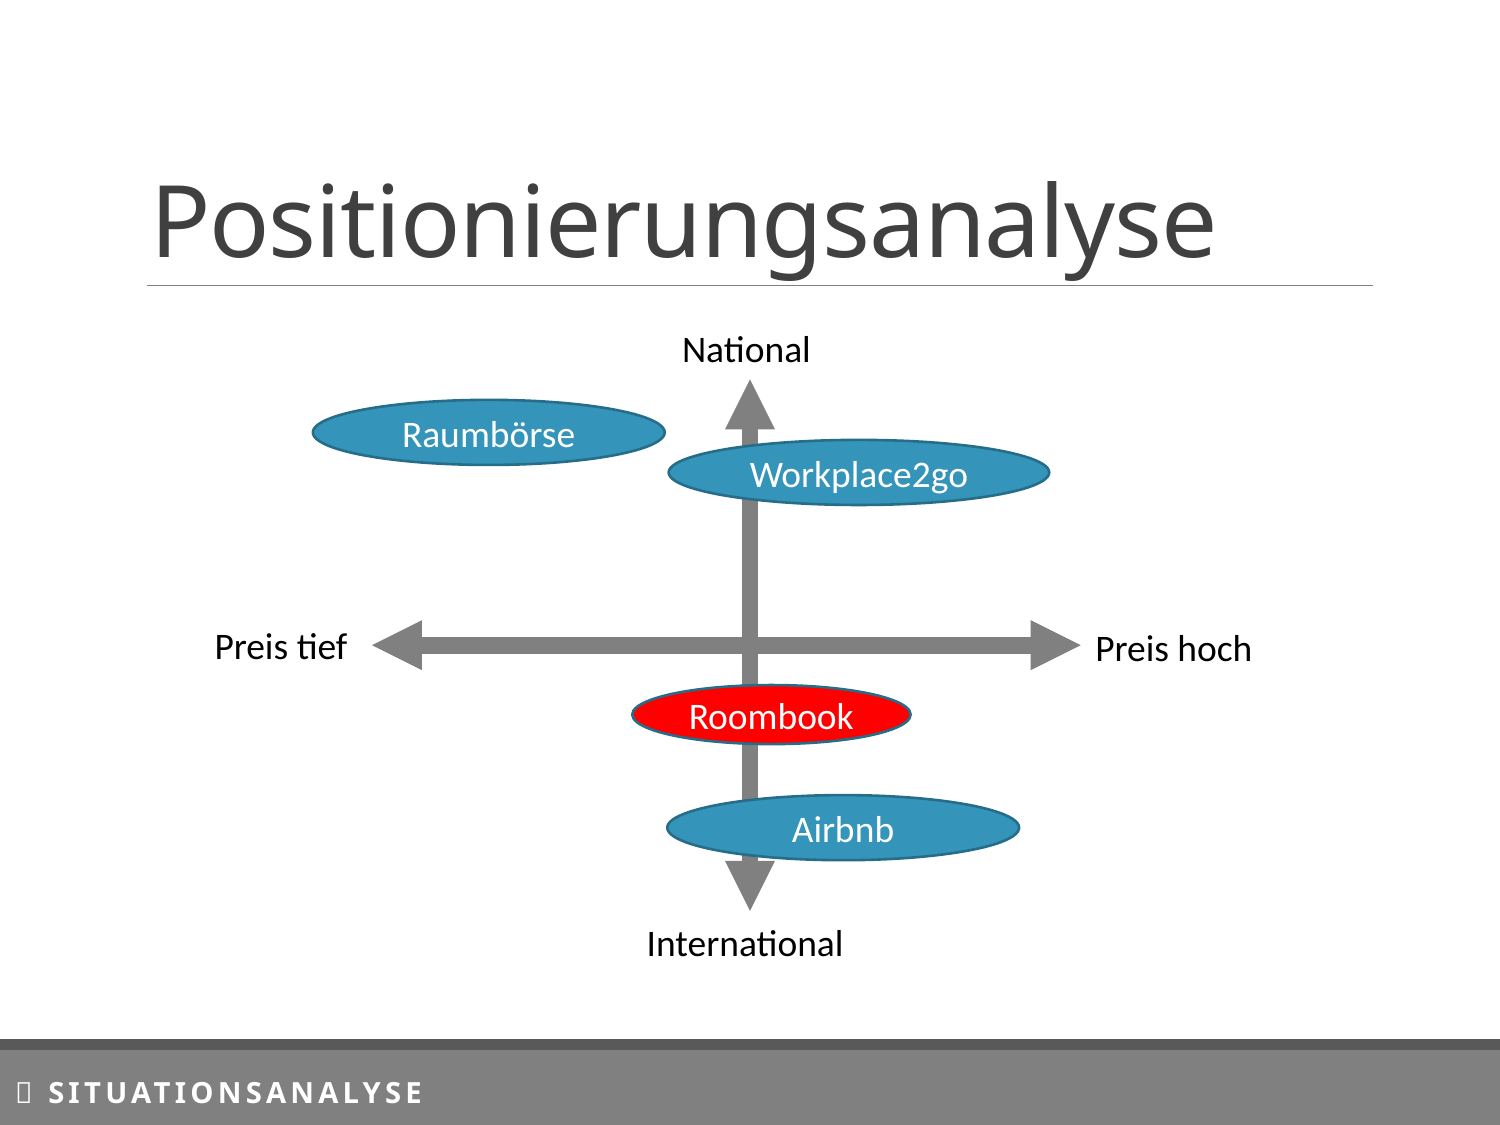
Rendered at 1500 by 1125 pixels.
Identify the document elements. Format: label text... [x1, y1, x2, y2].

text_box Airbnb [758, 793, 1021, 862]
text_box Roombook [631, 684, 746, 745]
text_box  Situationsanalyse [0, 1070, 1500, 1125]
text_box National [667, 317, 845, 378]
text_box Raumbörse [311, 398, 667, 467]
text_box Workplace2go [758, 438, 1051, 507]
text_box International [631, 912, 880, 972]
text_box Roombook [758, 683, 912, 746]
text_box Workplace2go [667, 444, 746, 500]
text_box Airbnb [665, 799, 746, 857]
text_box Preis hoch [1080, 617, 1329, 677]
title Positionierungsanalyse [135, 47, 1373, 285]
text_box Preis tief [199, 614, 448, 675]
